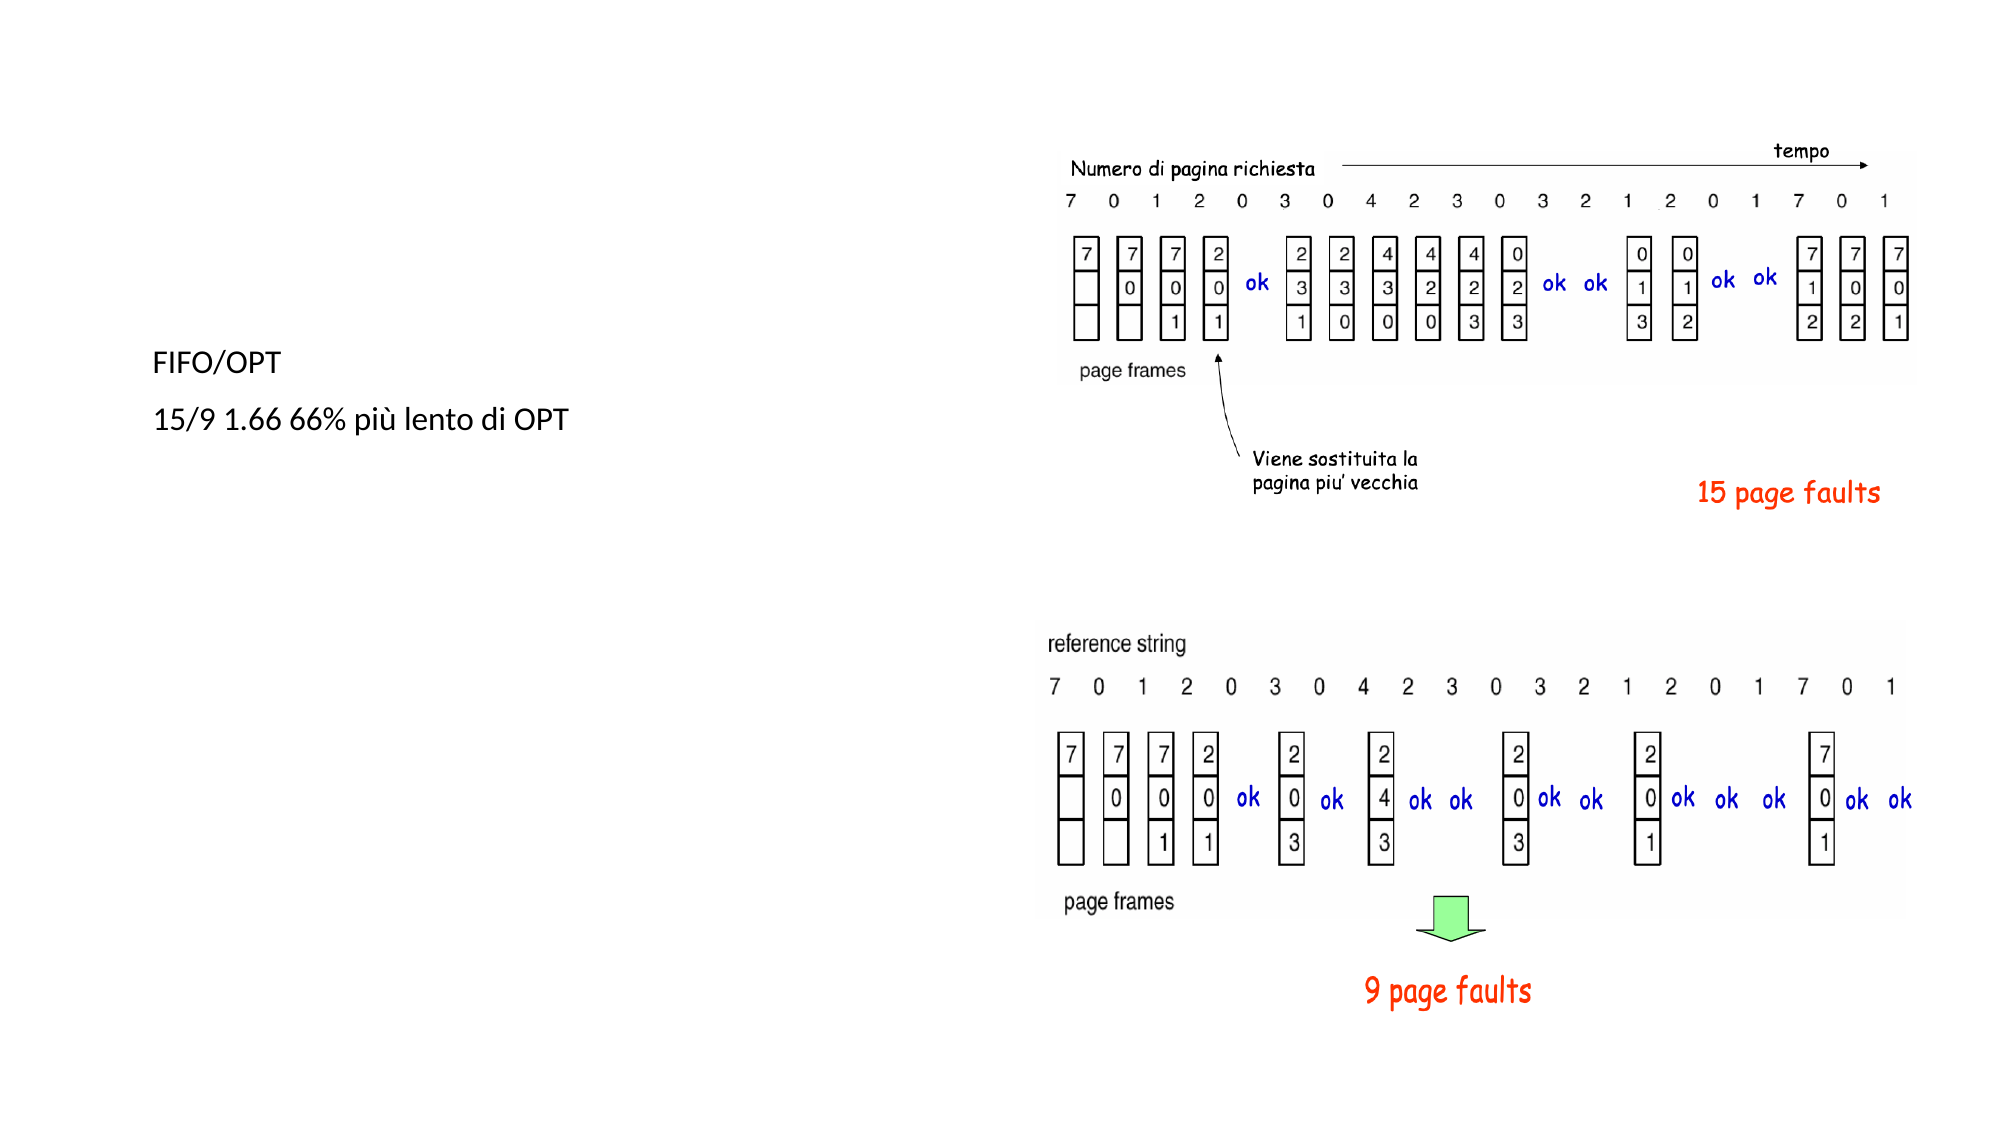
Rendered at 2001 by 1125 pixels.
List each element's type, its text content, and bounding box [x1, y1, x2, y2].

picture [1026, 600, 1938, 1024]
picture [1026, 119, 1938, 525]
list FIFO/OPT 15/9 1.66 66% più lento di OPT [137, 337, 783, 963]
